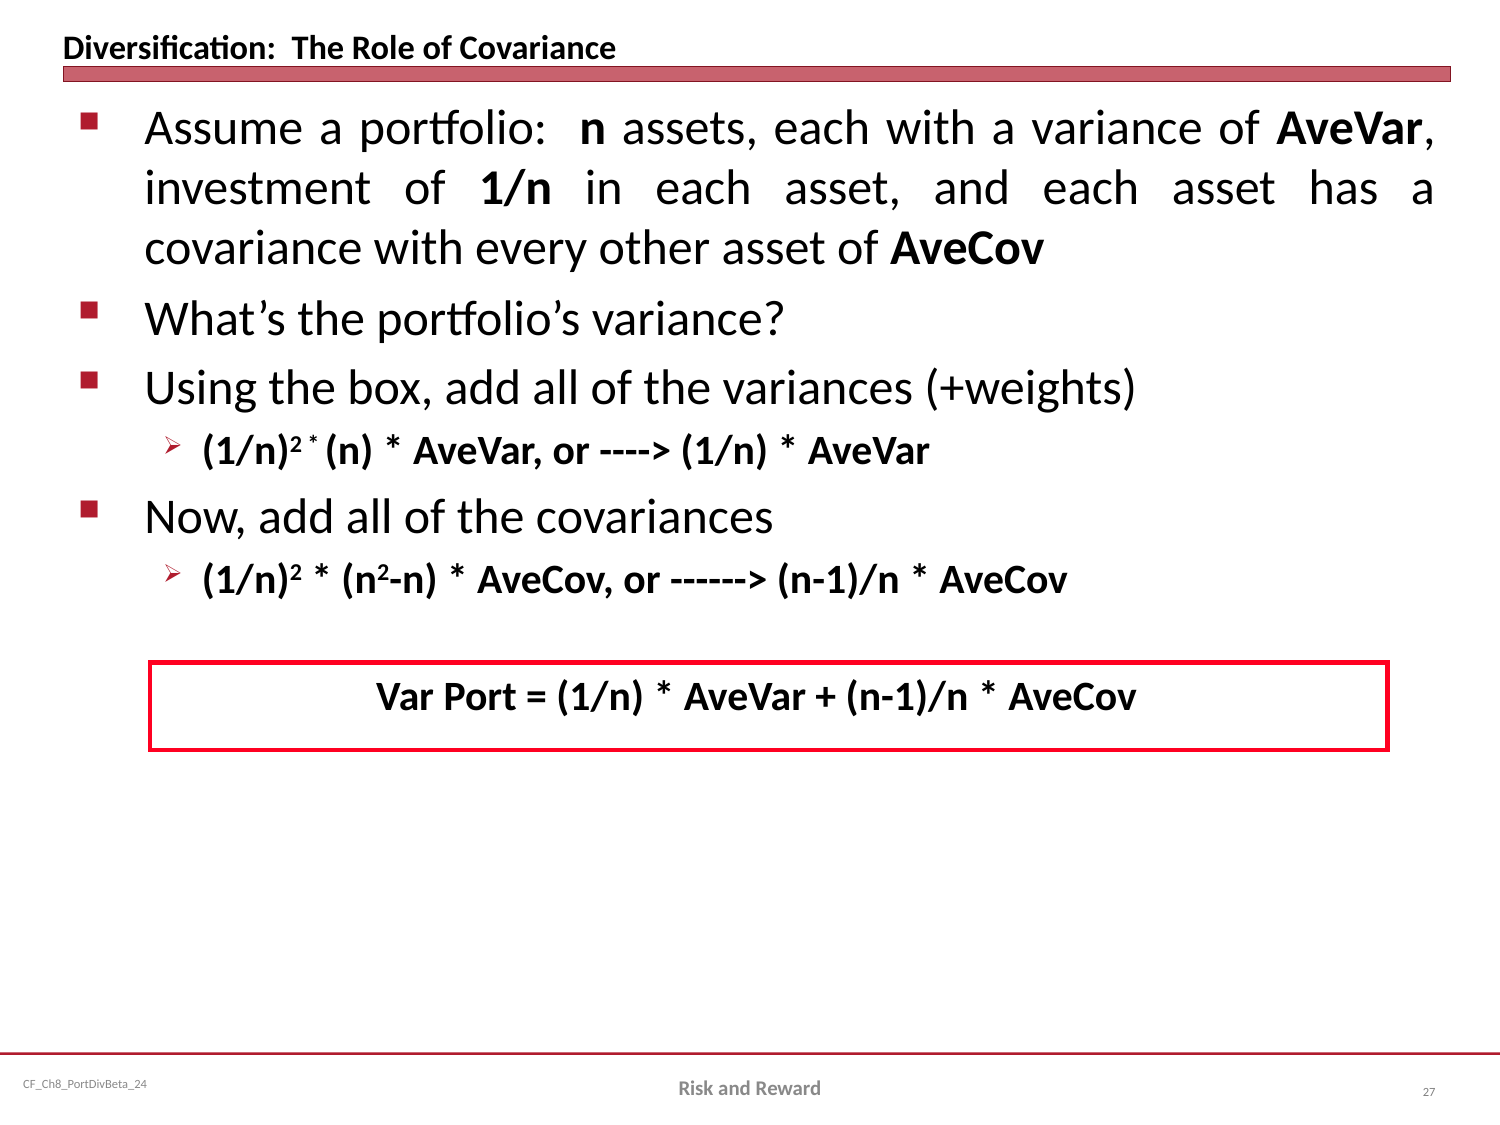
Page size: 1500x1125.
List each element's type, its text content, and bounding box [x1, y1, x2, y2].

title Diversification: The Role of Covariance [62, 6, 1451, 67]
list Assume a portfolio: n assets, each with a variance of AveVar, investment of 1/n in each asset, and each asset has a covariance with every other asset of AveCov What’s the portfolio’s variance? Using the box, add all of the variances (+weights) (1/n)2 * (n) * AveVar, or ----> (1/n) * AveVar Now, add all of the covariances (1/n)2 * (n2-n) * AveCov, or ------> (n-1)/n * AveCov Var Port = (1/n) * AveVar + (n-1)/n * AveCov [63, 87, 1451, 1041]
slide_number 27 [1375, 1061, 1451, 1122]
footer Risk and Reward [512, 1056, 988, 1117]
text_box [150, 662, 1388, 750]
